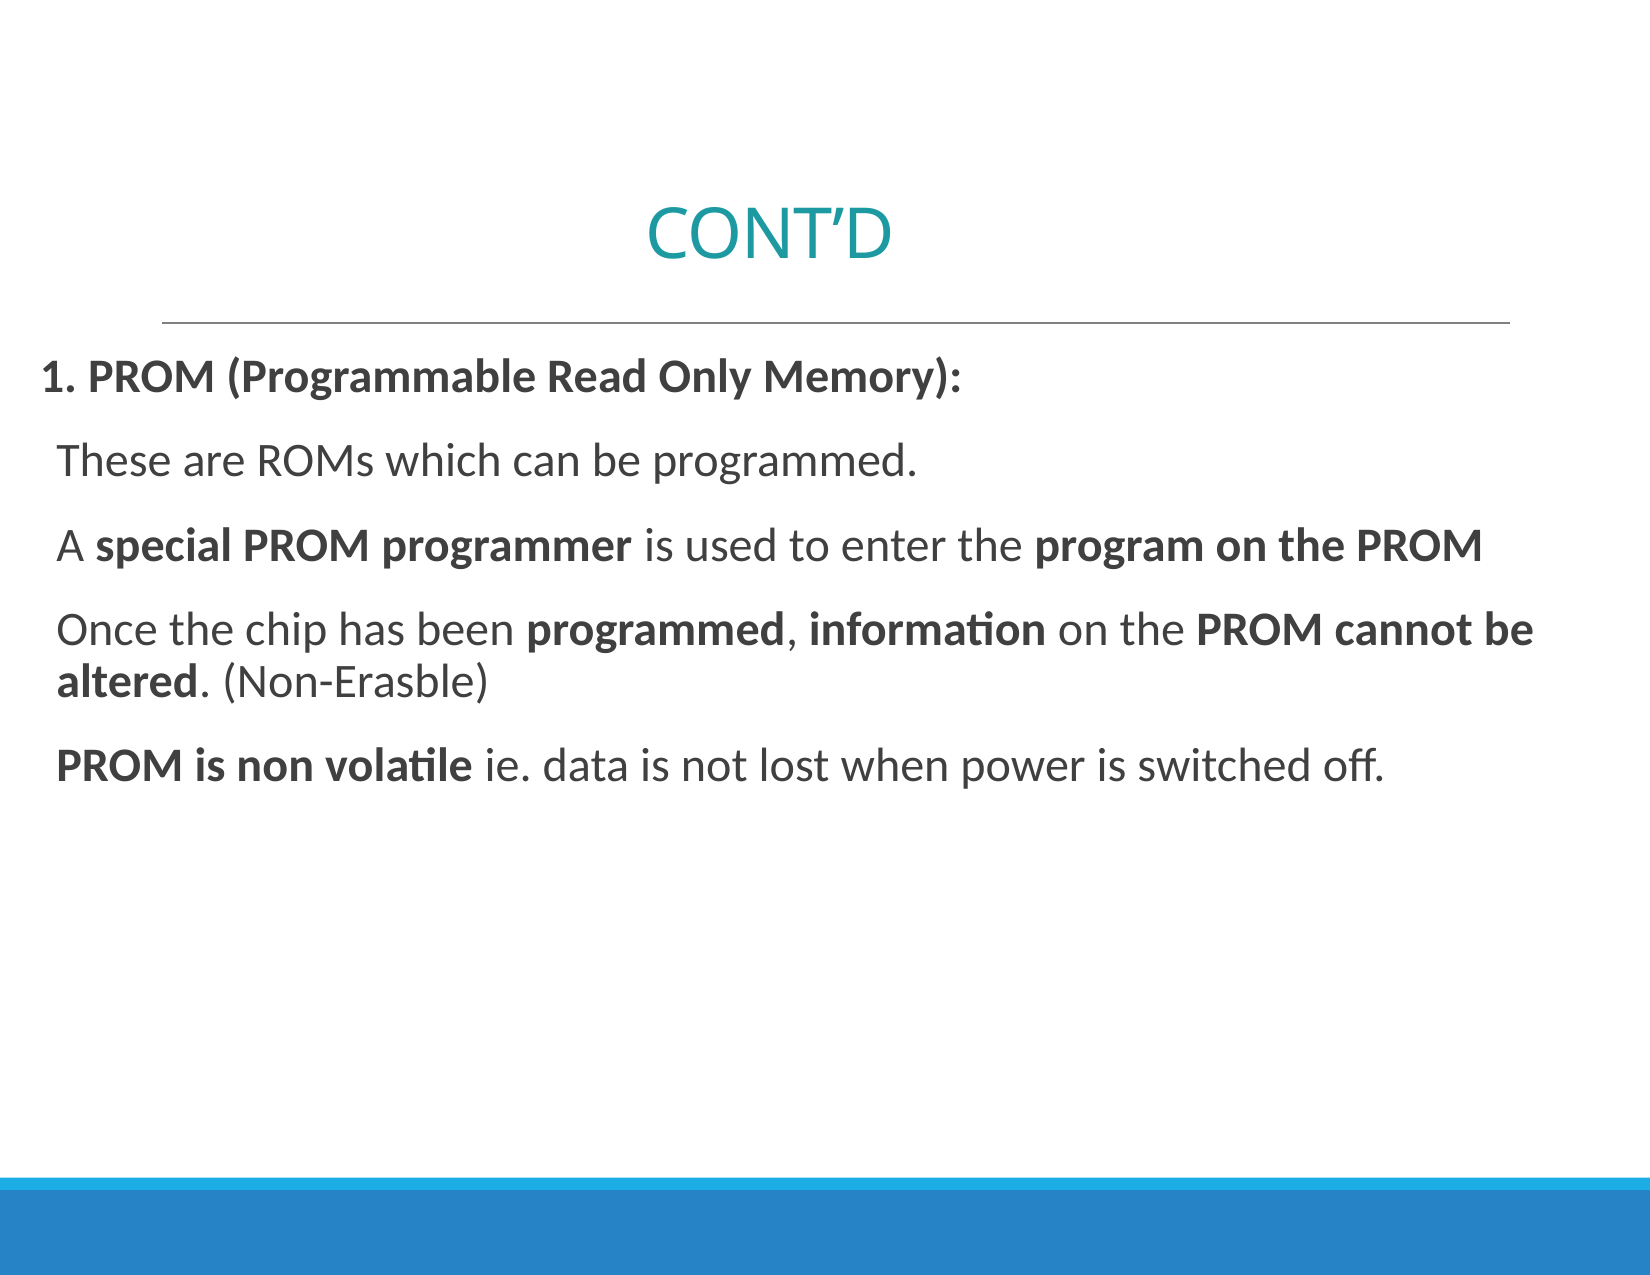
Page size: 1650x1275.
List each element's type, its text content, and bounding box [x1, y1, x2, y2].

list 1. PROM (Programmable Read Only Memory): These are ROMs which can be programmed. A special PROM programmer is used to enter the program on the PROM Once the chip has been programmed, information on the PROM cannot be altered. (Non-Erasble) PROM is non volatile ie. data is not lost when power is switched off. [39, 343, 1611, 968]
title CONT’D [120, 192, 1420, 280]
